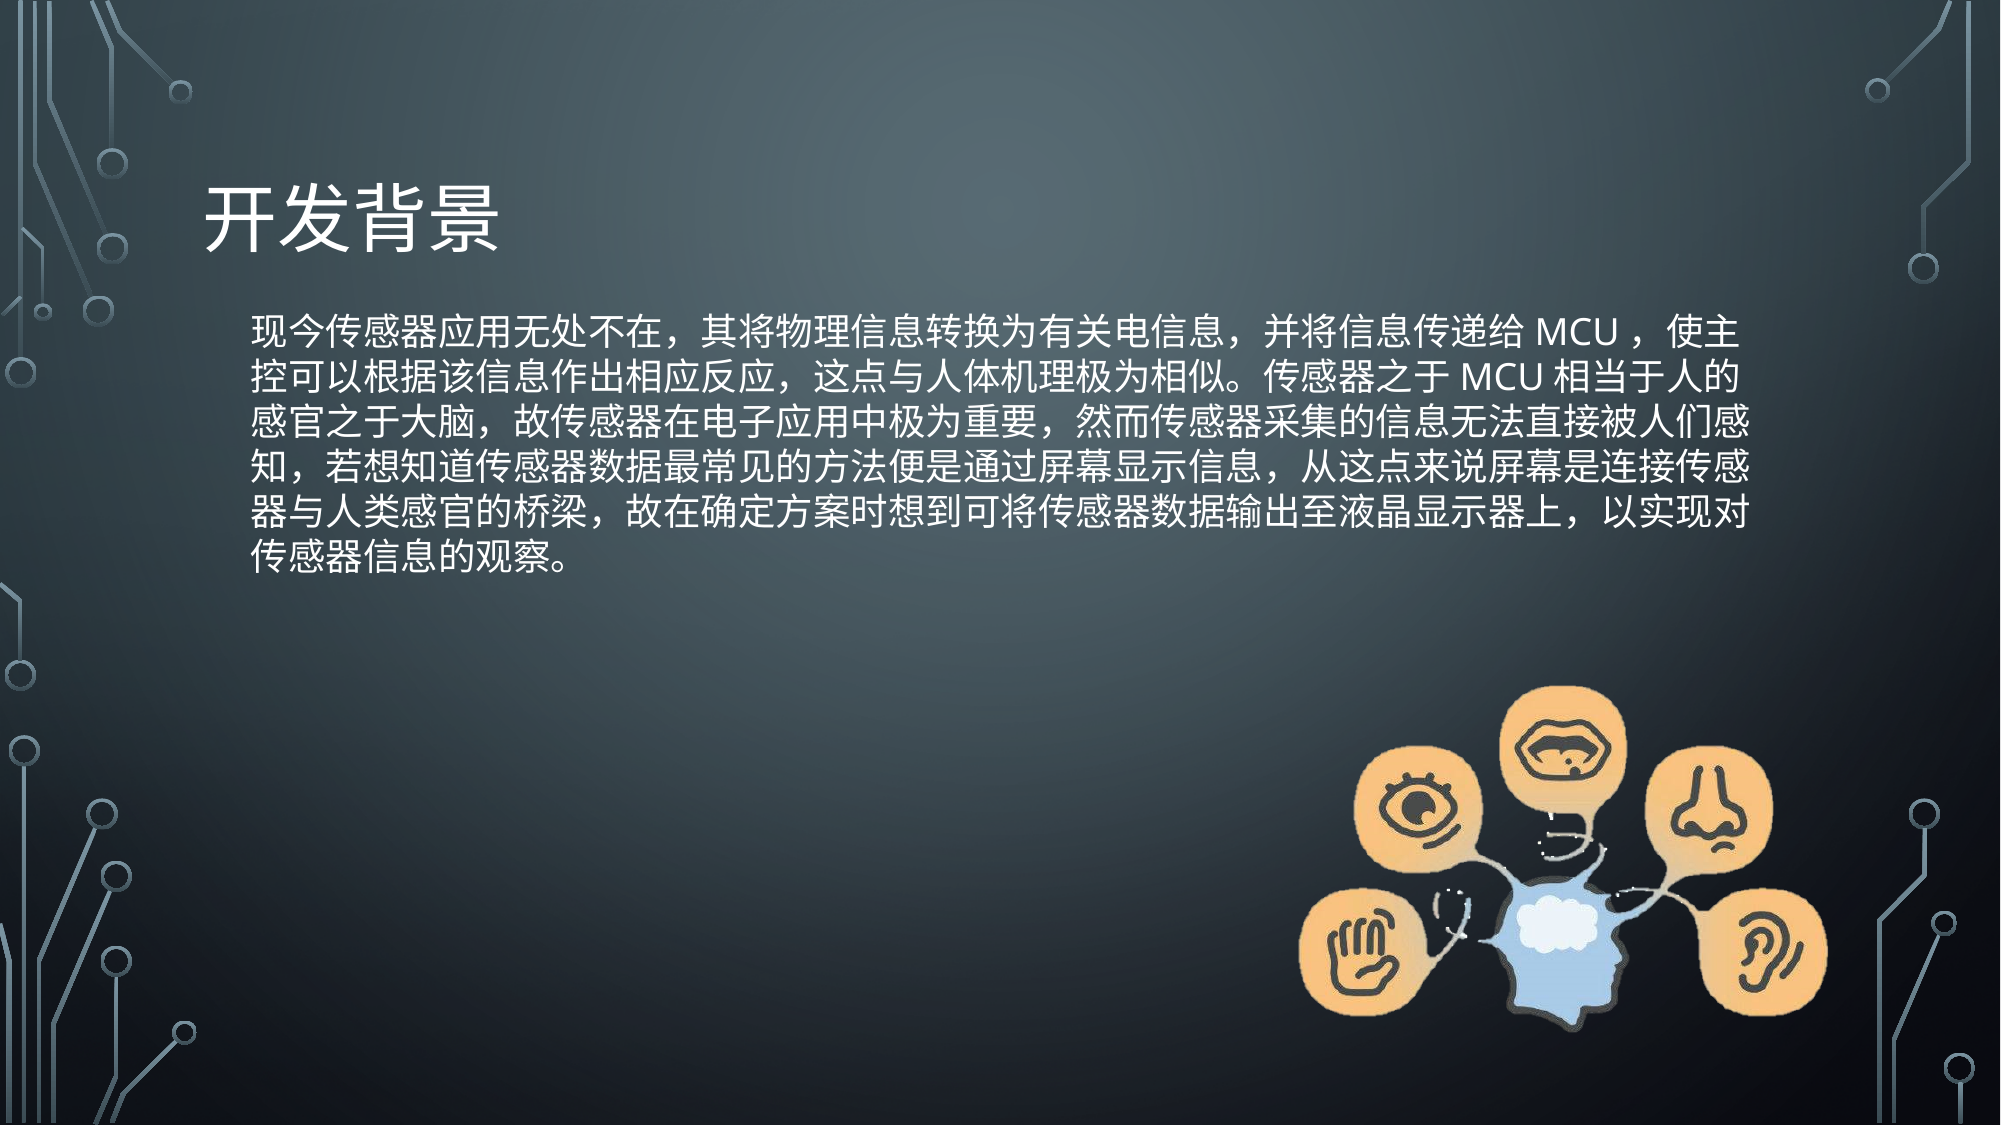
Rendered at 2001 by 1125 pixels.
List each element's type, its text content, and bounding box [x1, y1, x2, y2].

title 开发背景 [187, 101, 1813, 344]
text_box 现今传感器应用无处不在，其将物理信息转换为有关电信息，并将信息传递给MCU，使主控可以根据该信息作出相应反应，这点与人体机理极为相似。传感器之于MCU相当于人的感官之于大脑，故传感器在电子应用中极为重要，然而传感器采集的信息无法直接被人们感知，若想知道传感器数据最常见的方法便是通过屏幕显示信息，从这点来说屏幕是连接传感器与人类感官的桥梁，故在确定方案时想到可将传感器数据输出至液晶显示器上，以实现对传感器信息的观察。 [235, 300, 1792, 585]
picture [1283, 672, 1843, 1046]
